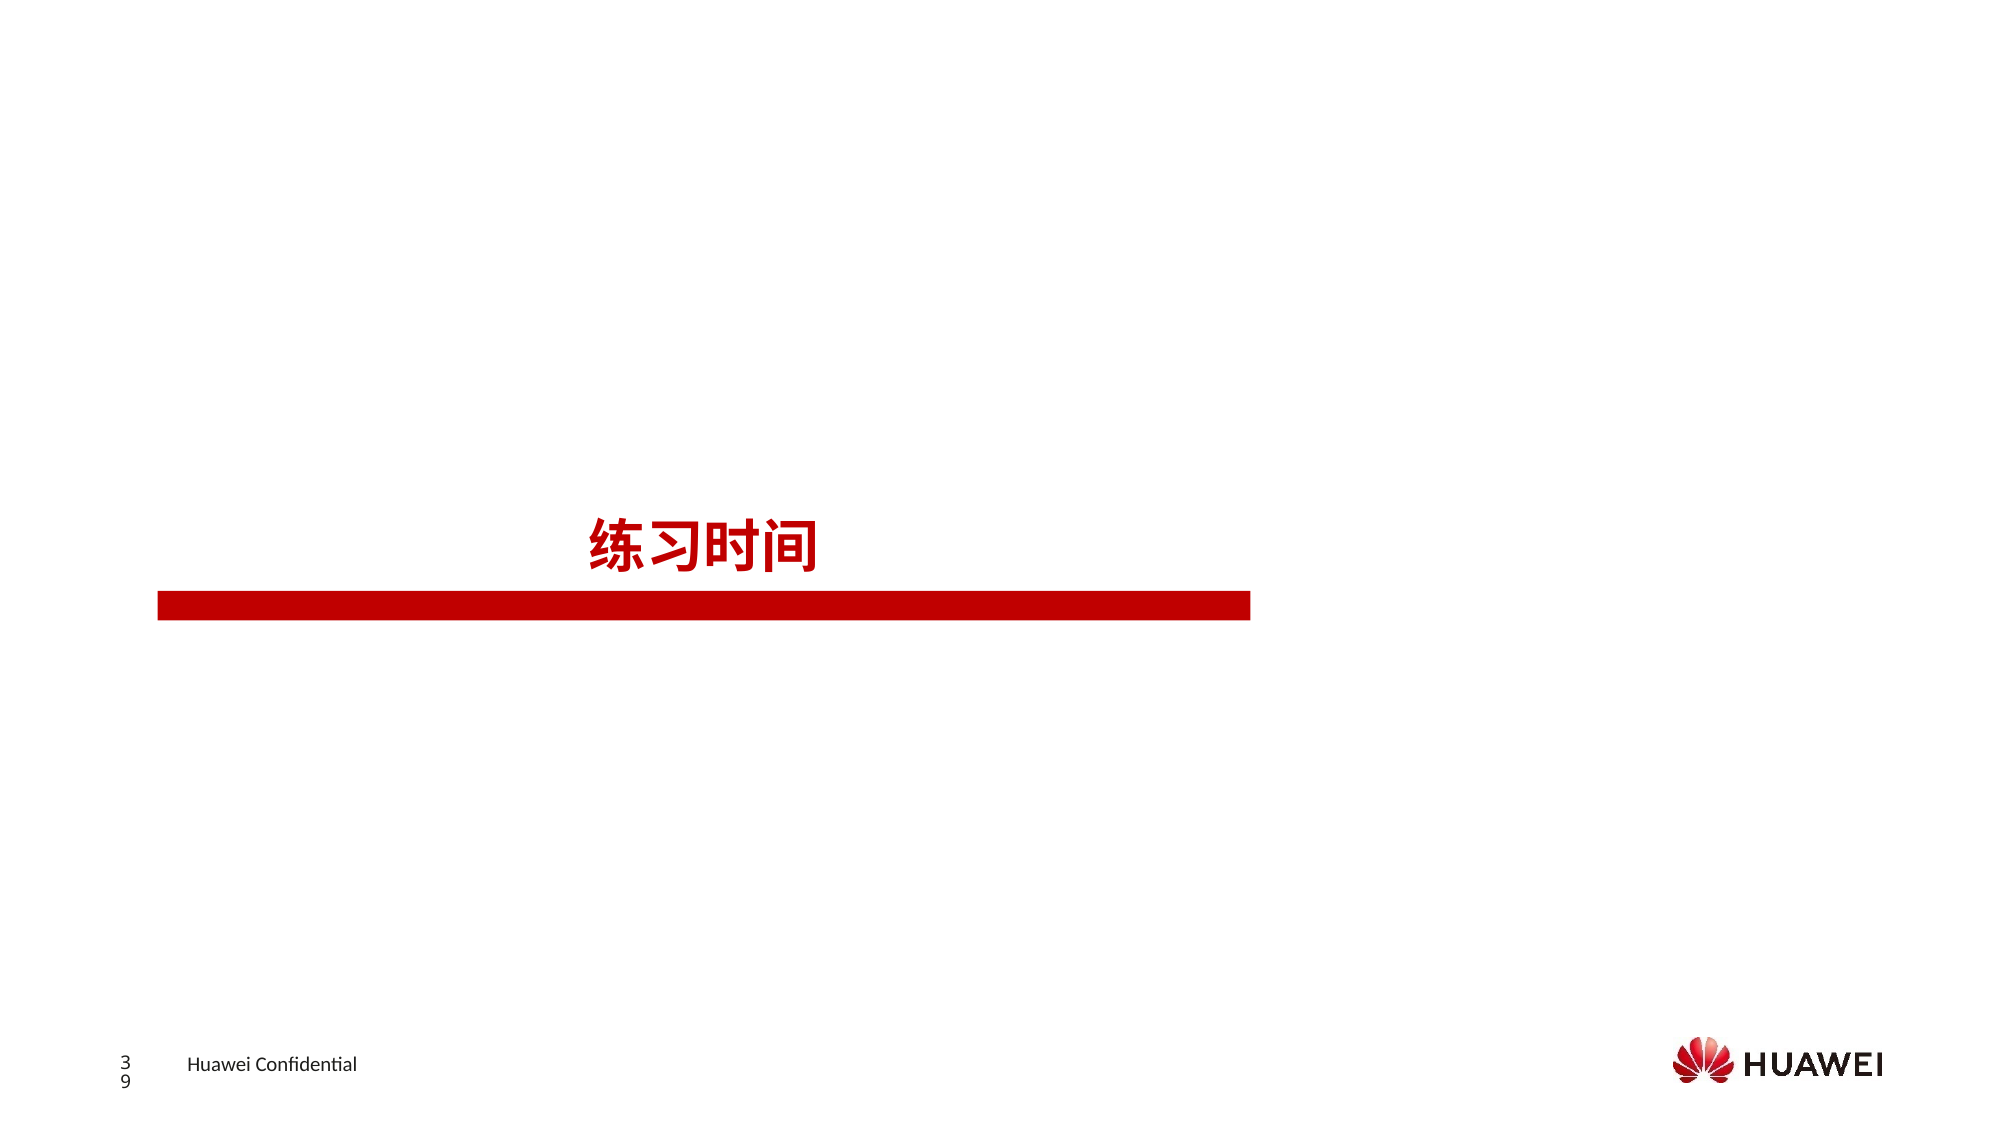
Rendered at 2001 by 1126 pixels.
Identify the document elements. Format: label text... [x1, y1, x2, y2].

title 练习时间 [157, 465, 1251, 590]
picture [1673, 1037, 1882, 1083]
slide_number 39 [120, 1050, 142, 1072]
